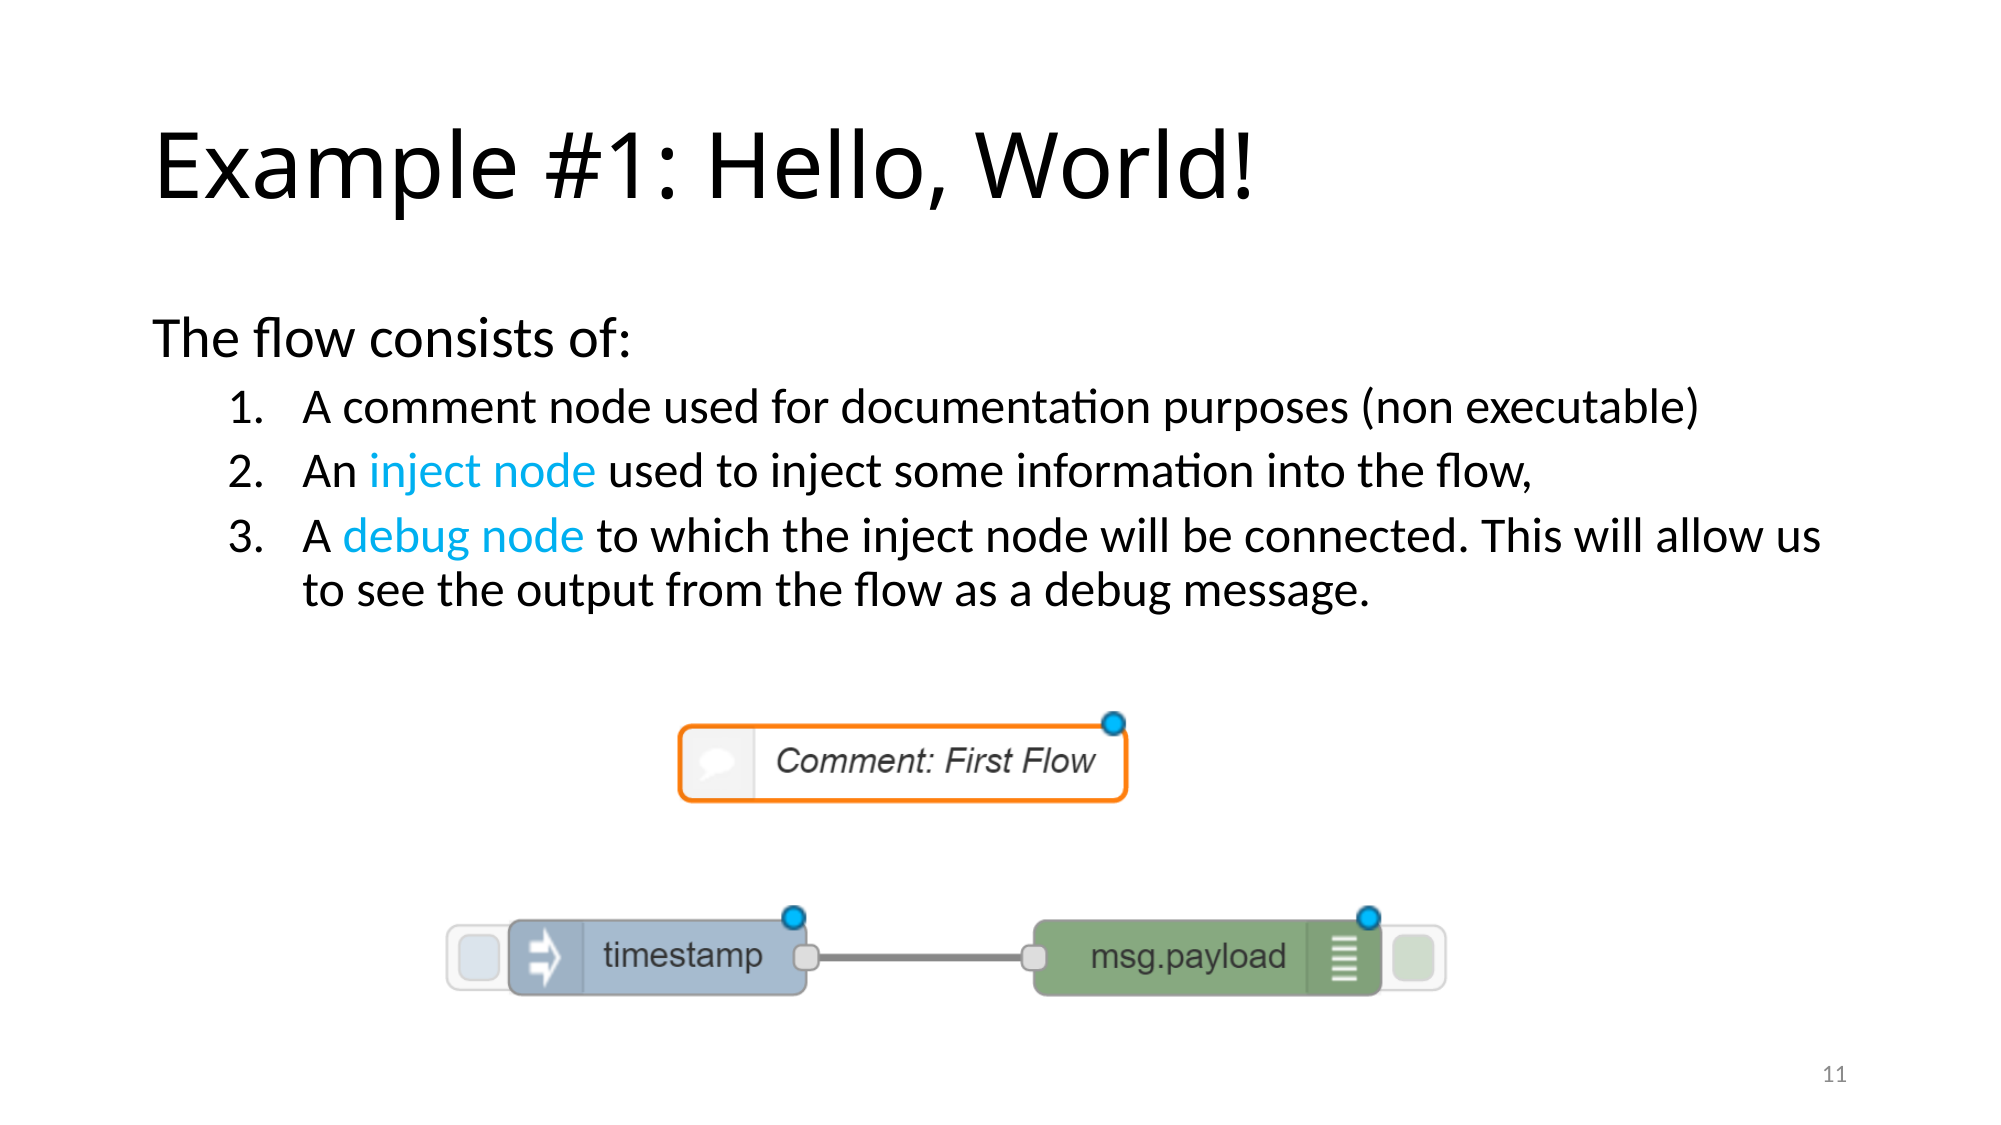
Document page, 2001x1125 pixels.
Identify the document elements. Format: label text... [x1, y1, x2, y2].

slide_number 11 [1412, 1042, 1863, 1103]
list The flow consists of: A comment node used for documentation purposes (non executable) An inject node used to inject some information into the flow, A debug node to which the inject node will be connected. This will allow us to see the output from the flow as a debug message. [137, 299, 1863, 1014]
picture [378, 657, 1497, 1043]
title Example #1: Hello, World! [137, 59, 1863, 278]
